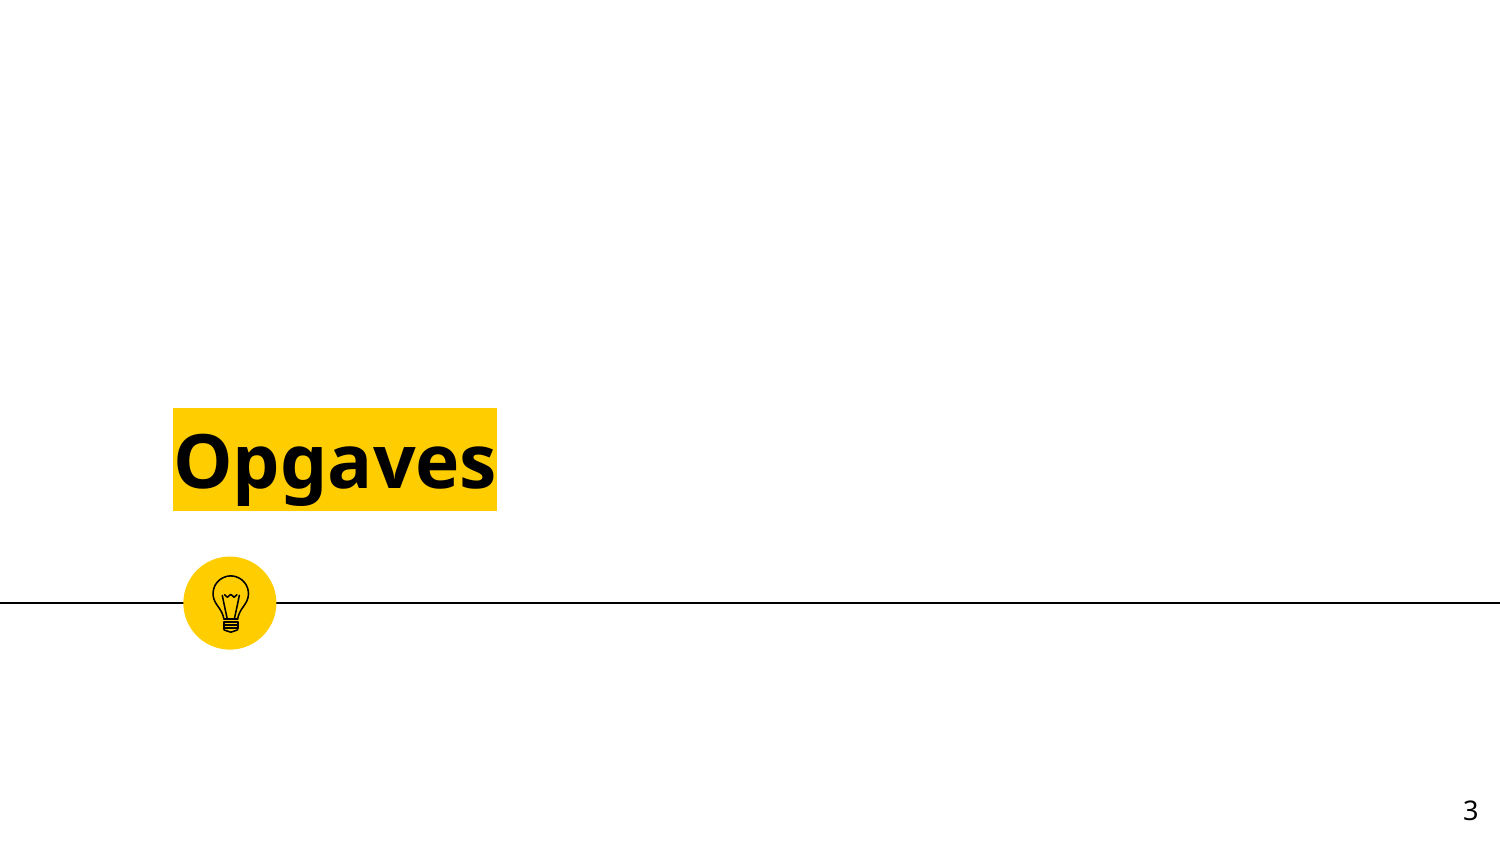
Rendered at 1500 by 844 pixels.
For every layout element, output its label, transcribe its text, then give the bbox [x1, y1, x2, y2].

text_box Opgaves [158, 328, 1179, 519]
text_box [212, 575, 249, 633]
slide_number 3 [1403, 779, 1494, 844]
